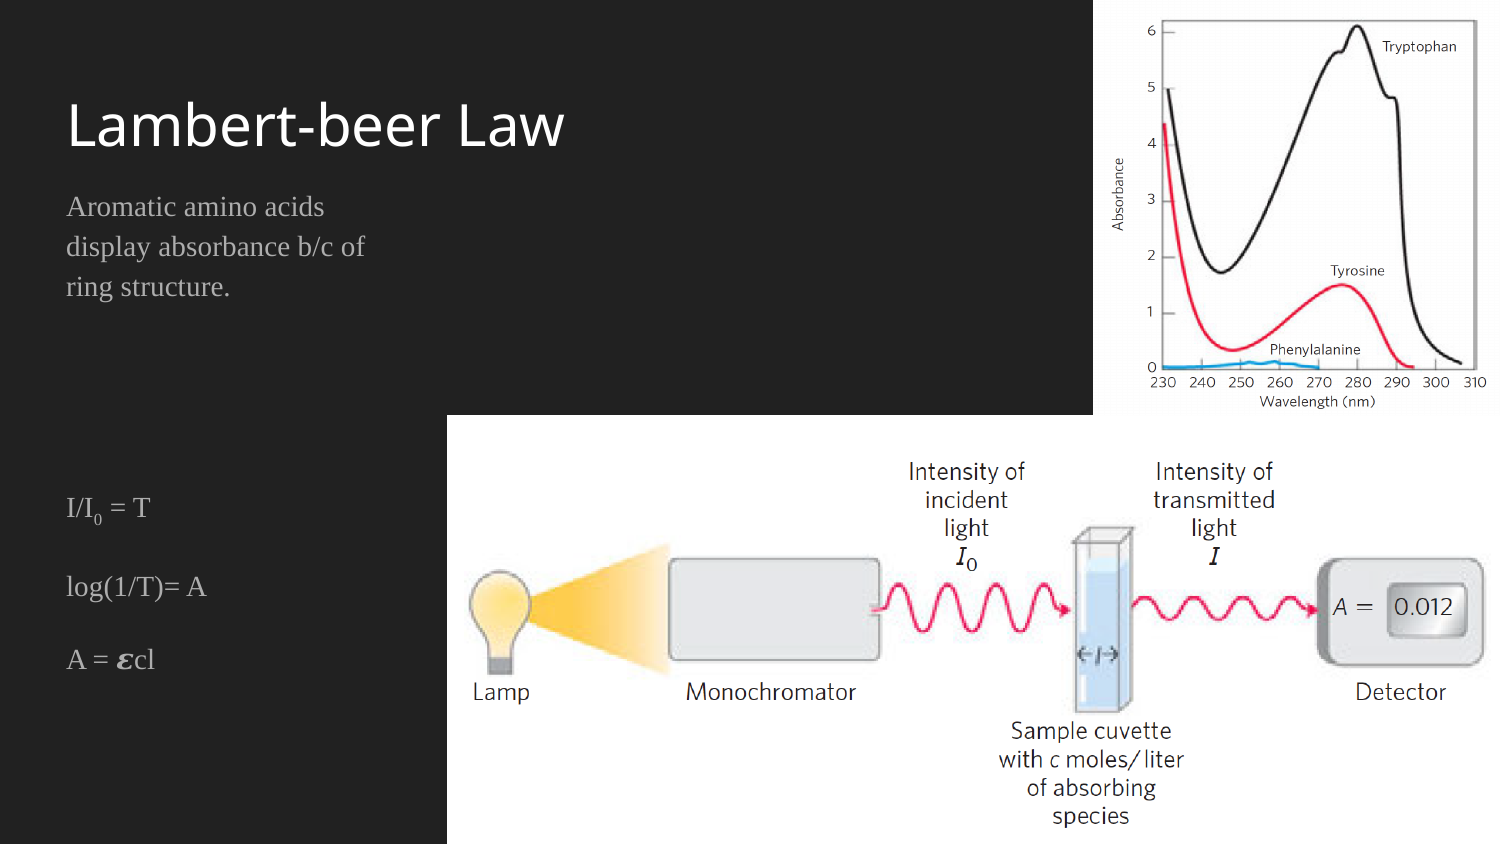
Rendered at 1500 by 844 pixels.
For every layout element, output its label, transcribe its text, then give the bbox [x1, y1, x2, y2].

list Aromatic amino acids display absorbance b/c of ring structure. I/I0 = T log(1/T)= A A = 𝜺cl [51, 166, 398, 728]
title Lambert-beer Law [51, 72, 1088, 167]
picture [447, 0, 1500, 844]
